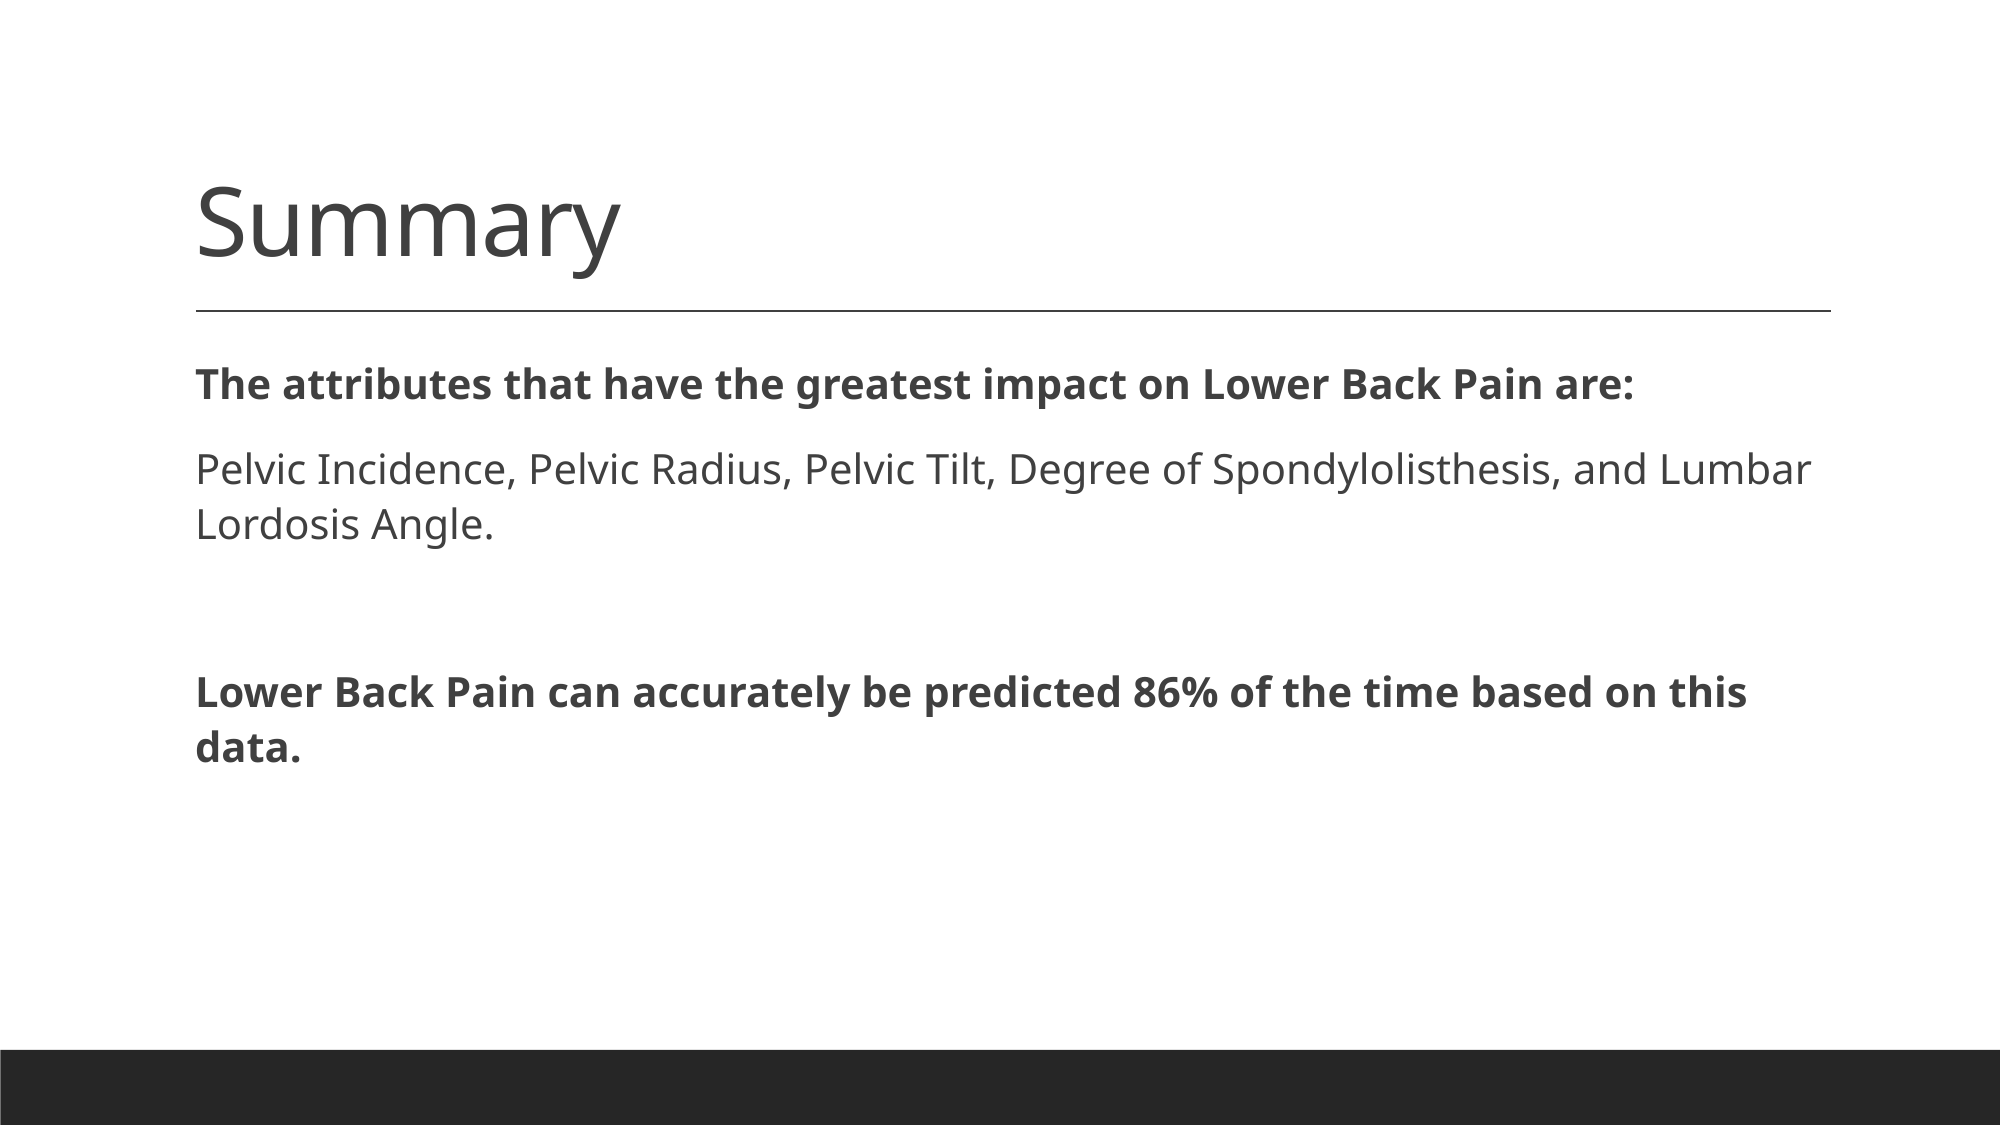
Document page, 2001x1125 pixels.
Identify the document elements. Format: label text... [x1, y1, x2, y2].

list The attributes that have the greatest impact on Lower Back Pain are: Pelvic Incidence, Pelvic Radius, Pelvic Tilt, Degree of Spondylolisthesis, and Lumbar Lordosis Angle. Lower Back Pain can accurately be predicted 86% of the time based on this data. [180, 345, 1830, 963]
title Summary [180, 47, 1830, 285]
